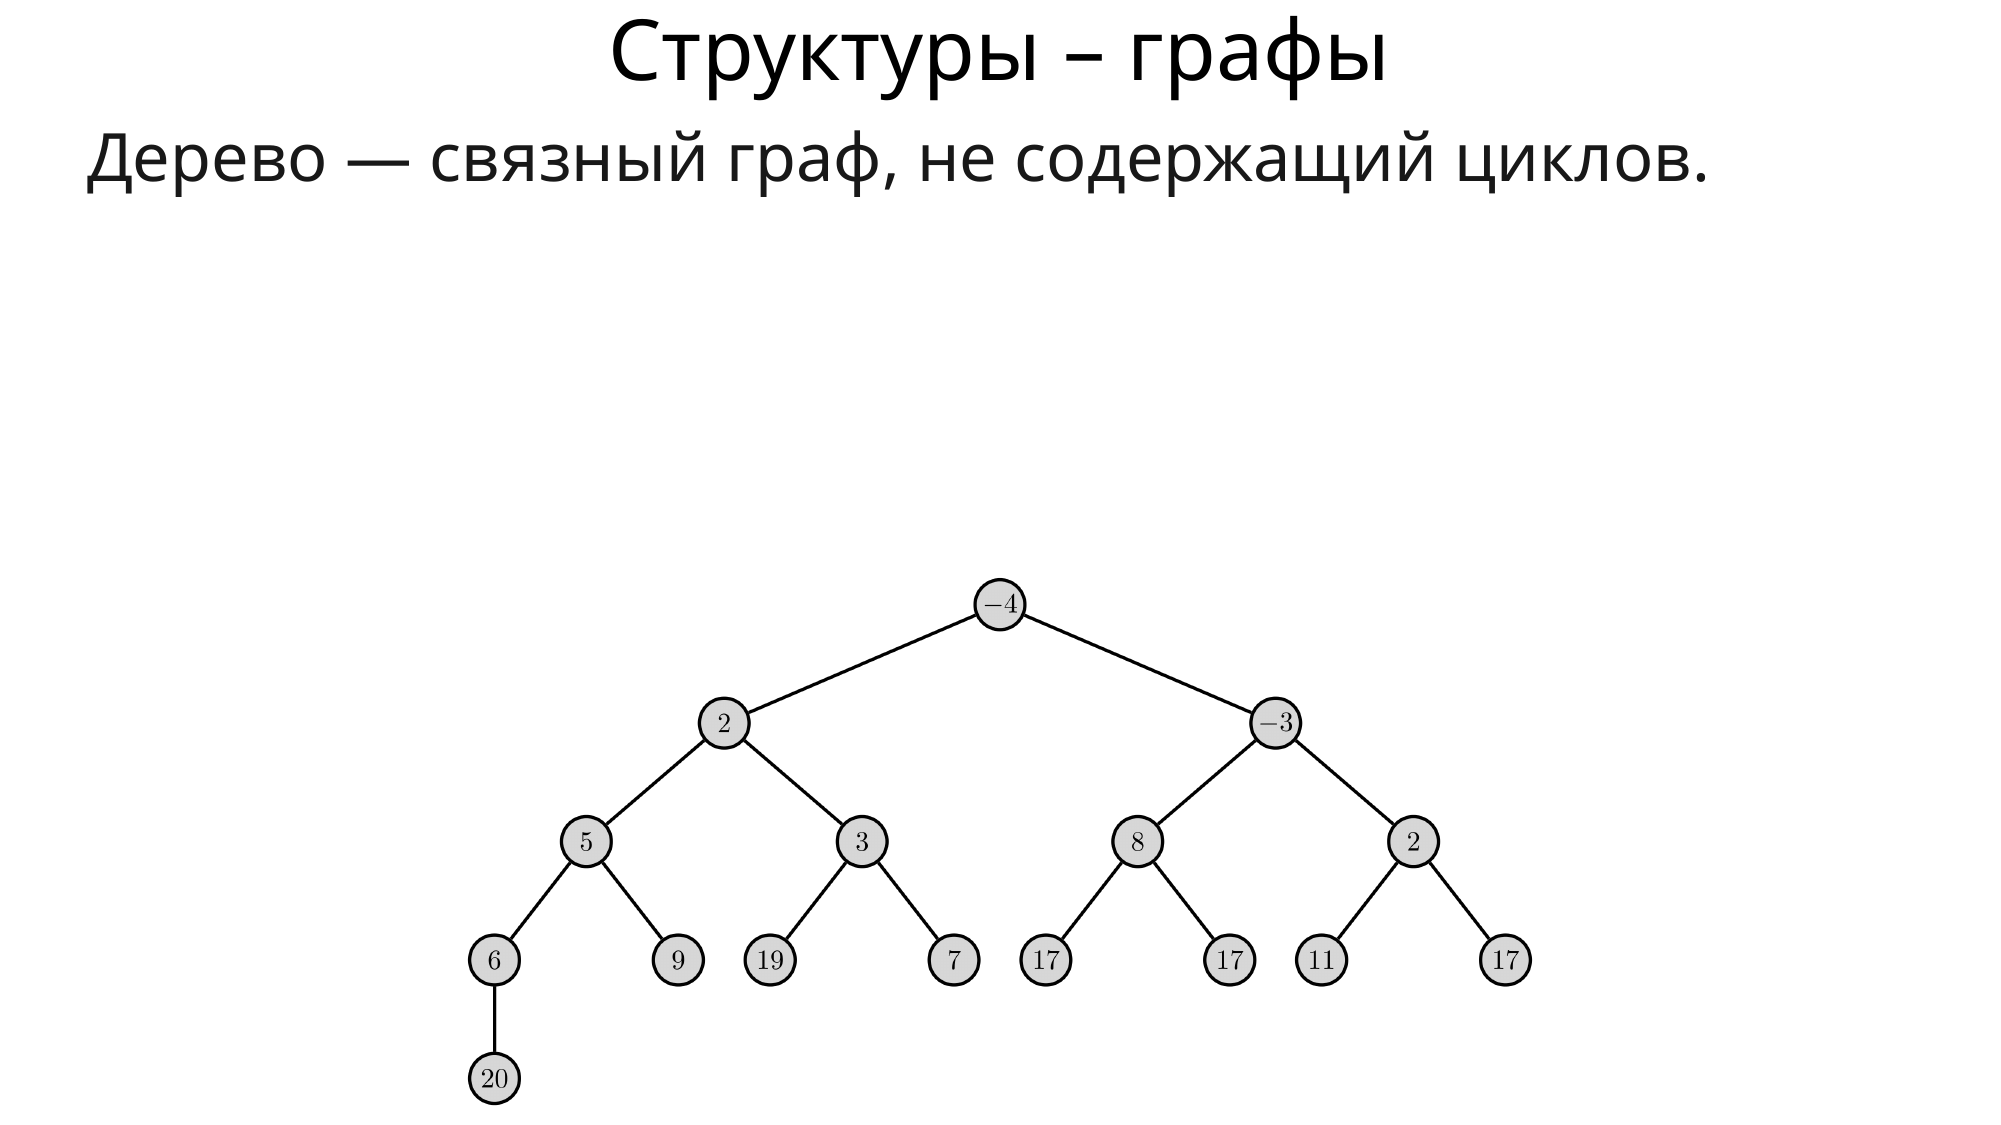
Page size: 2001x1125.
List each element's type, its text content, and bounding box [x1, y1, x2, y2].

title Структуры – графы [0, 0, 2000, 107]
picture [452, 562, 1548, 1121]
text_box Дерево — связный граф, не содержащий циклов. [72, 106, 1928, 202]
